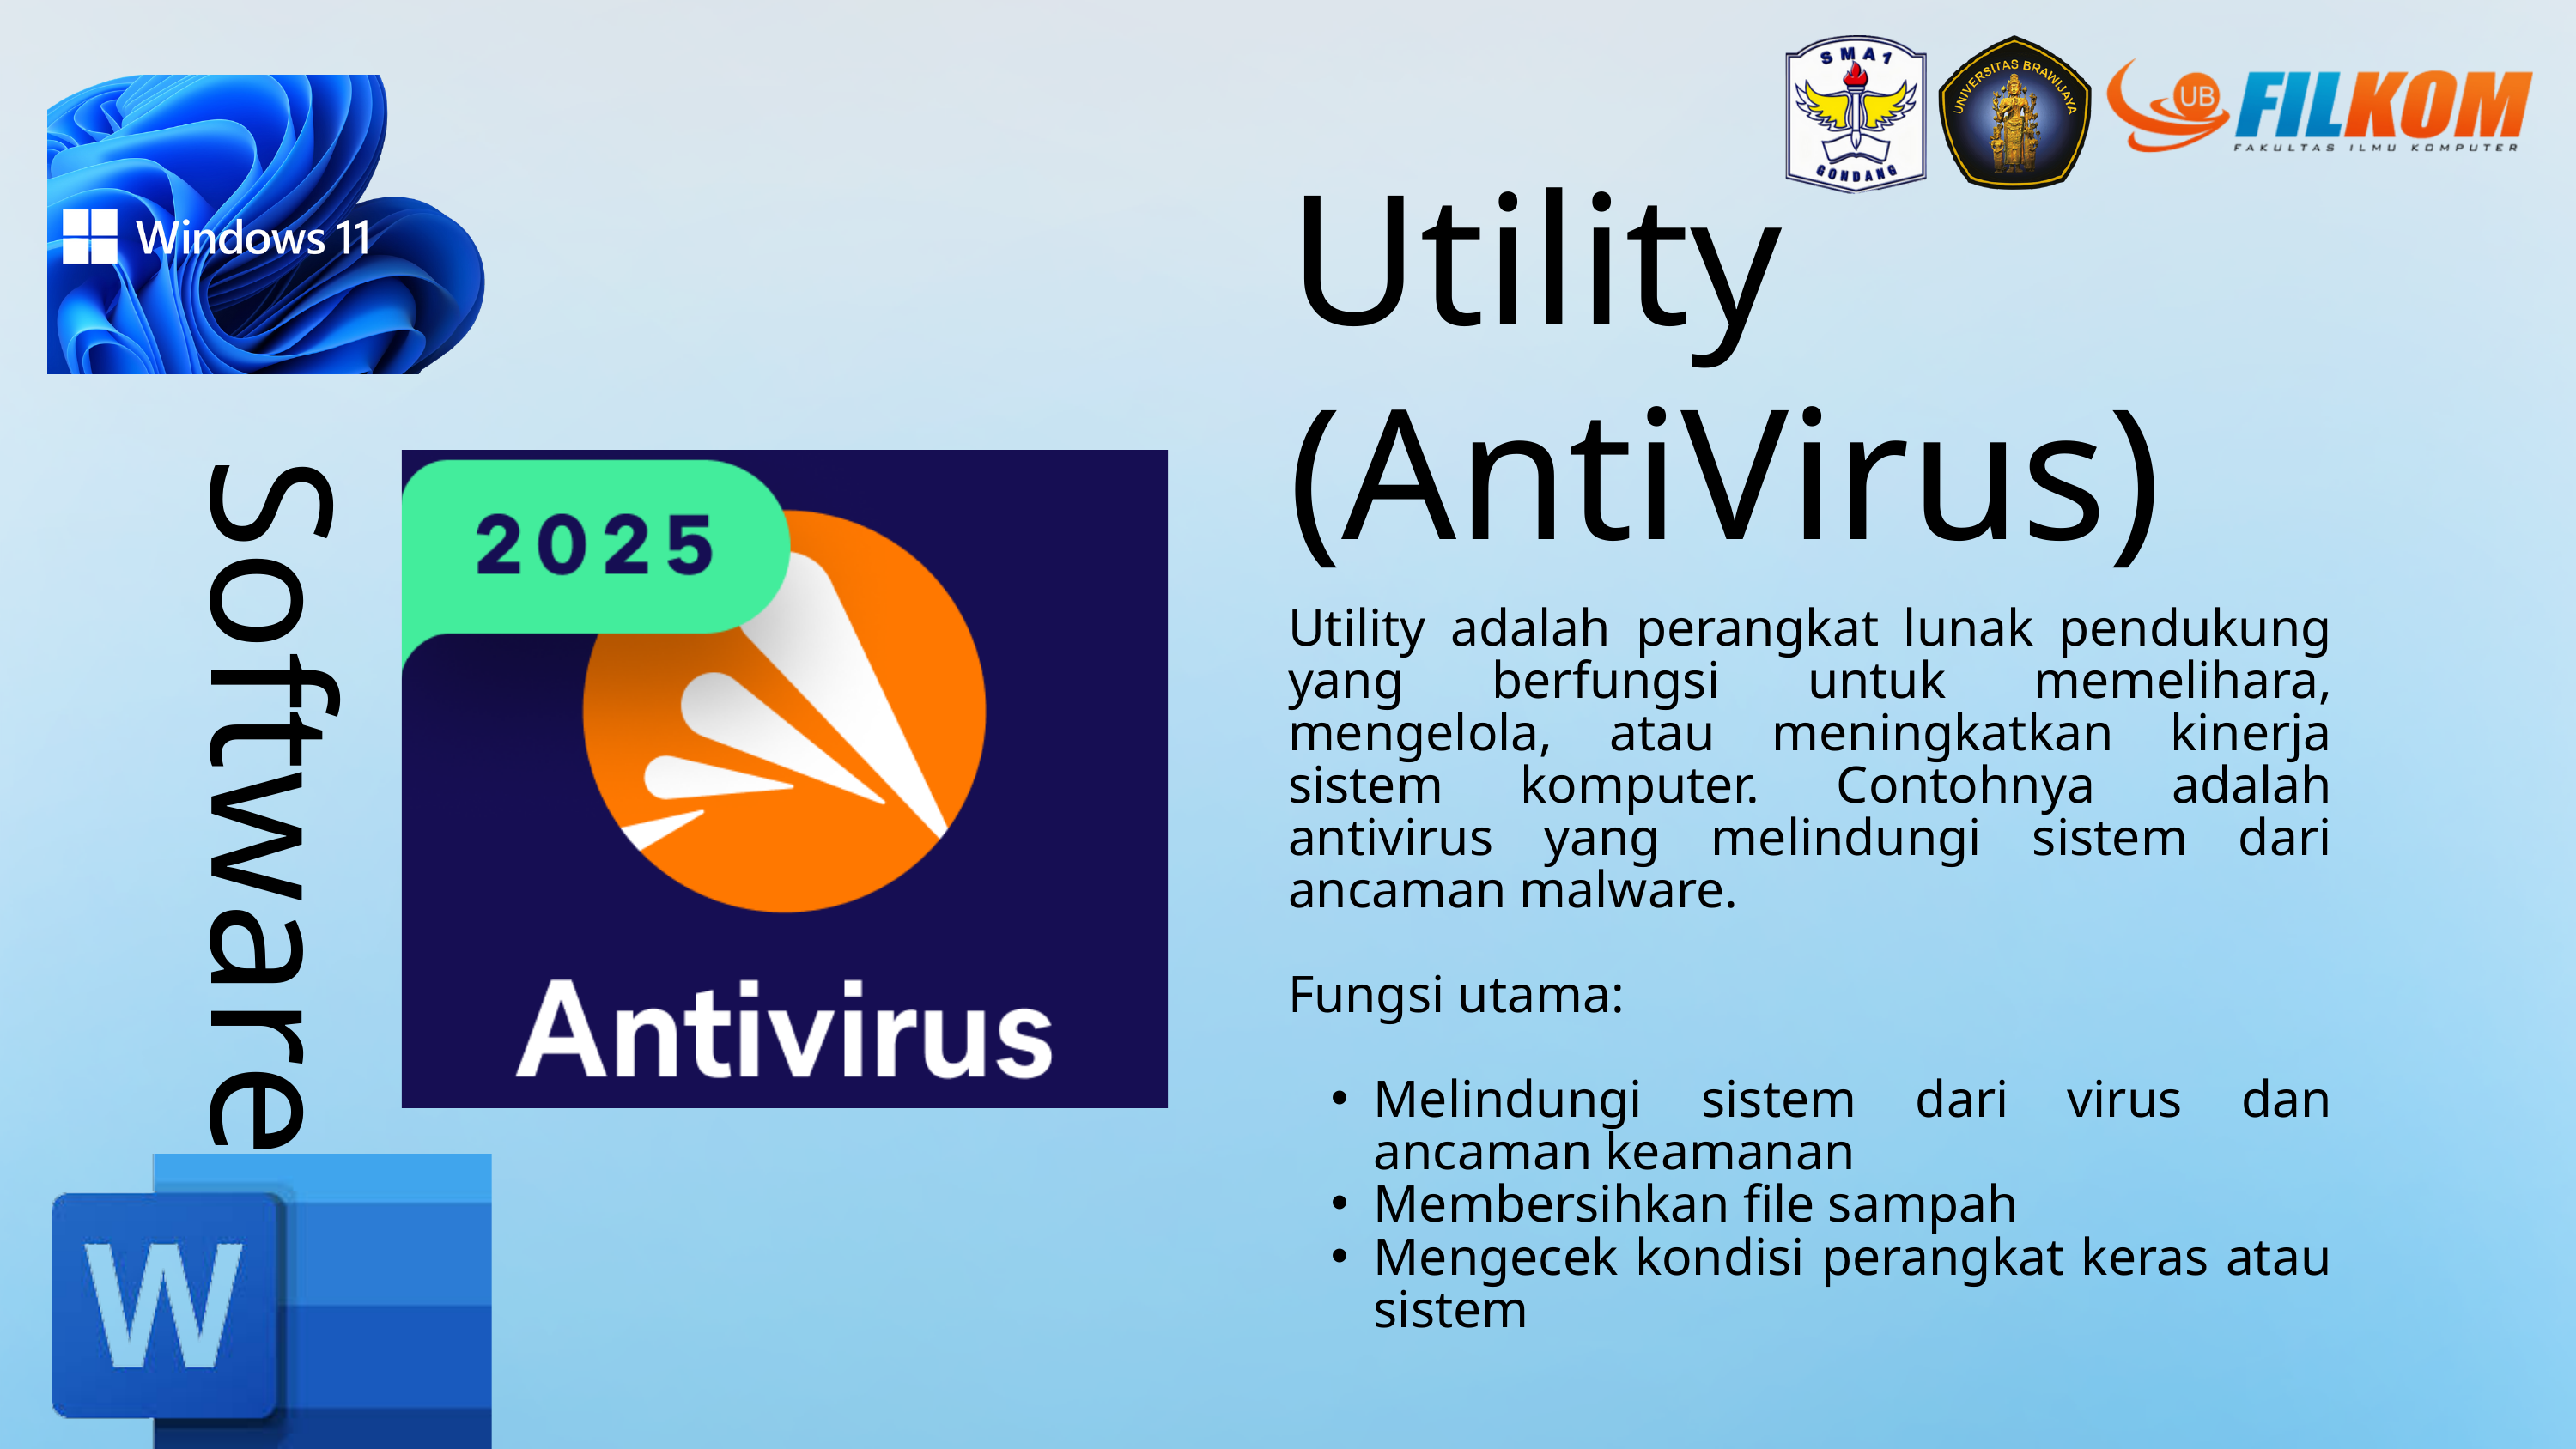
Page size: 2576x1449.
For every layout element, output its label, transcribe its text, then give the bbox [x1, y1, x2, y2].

text_box Utility (AntiVirus) [1288, 146, 2432, 576]
text_box [1785, 35, 1927, 195]
text_box [401, 450, 1169, 1108]
text_box [1938, 35, 2092, 190]
text_box [0, 0, 2576, 1449]
text_box [47, 75, 492, 374]
text_box [2103, 58, 2534, 166]
text_box Software [177, 423, 354, 1154]
text_box Utility adalah perangkat lunak pendukung yang berfungsi untuk memelihara, mengelola, atau meningkatkan kinerja sistem komputer. Contohnya adalah antivirus yang melindungi sistem dari ancaman malware. Fungsi utama: Melindungi sistem dari virus dan ancaman keamanan Membersihkan file sampah Mengecek kondisi perangkat keras atau sistem [1287, 603, 2333, 1337]
text_box [52, 1154, 492, 1449]
